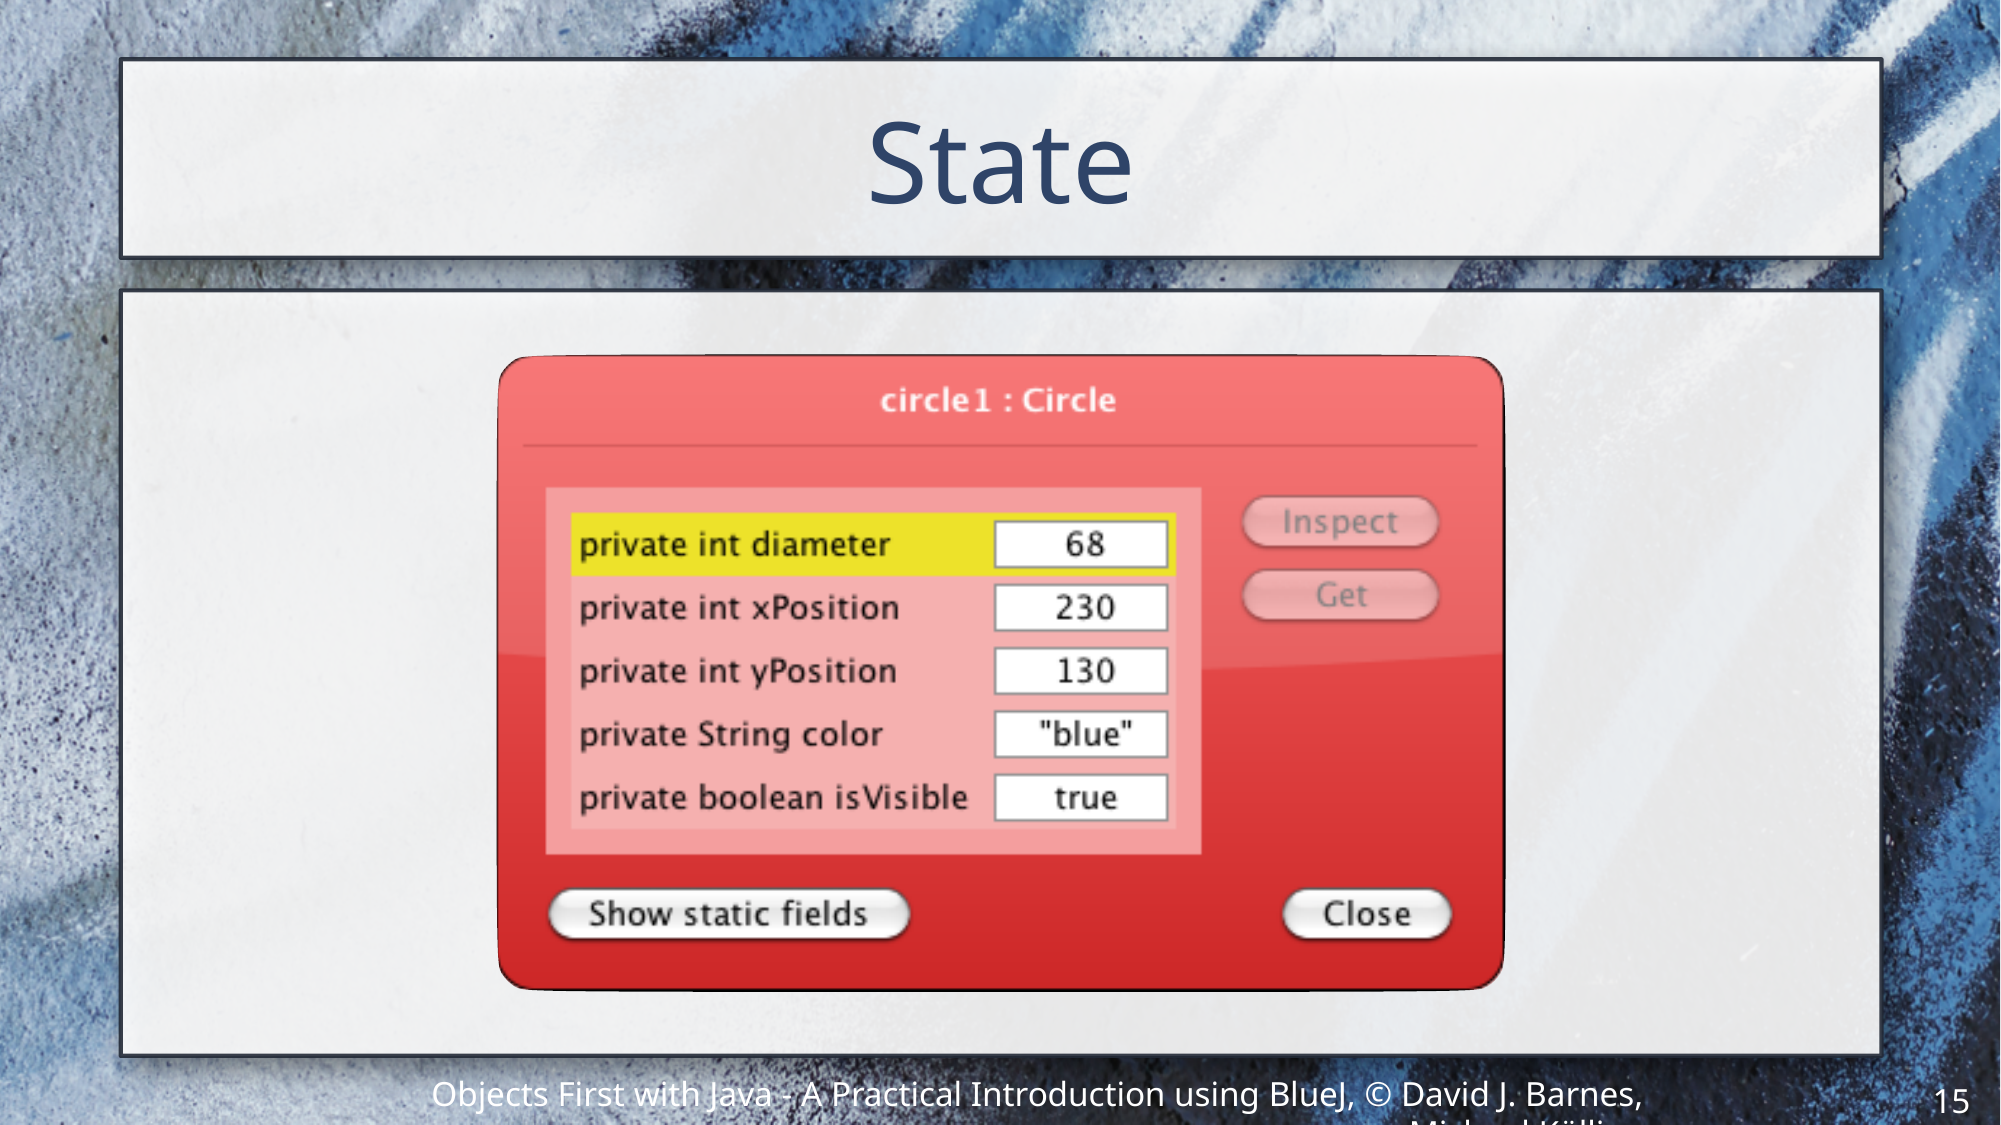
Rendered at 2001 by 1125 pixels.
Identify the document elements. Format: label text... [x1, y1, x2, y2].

title State [118, 63, 1885, 254]
slide_number 15 [1916, 1063, 1987, 1125]
picture [0, 0, 2001, 1125]
